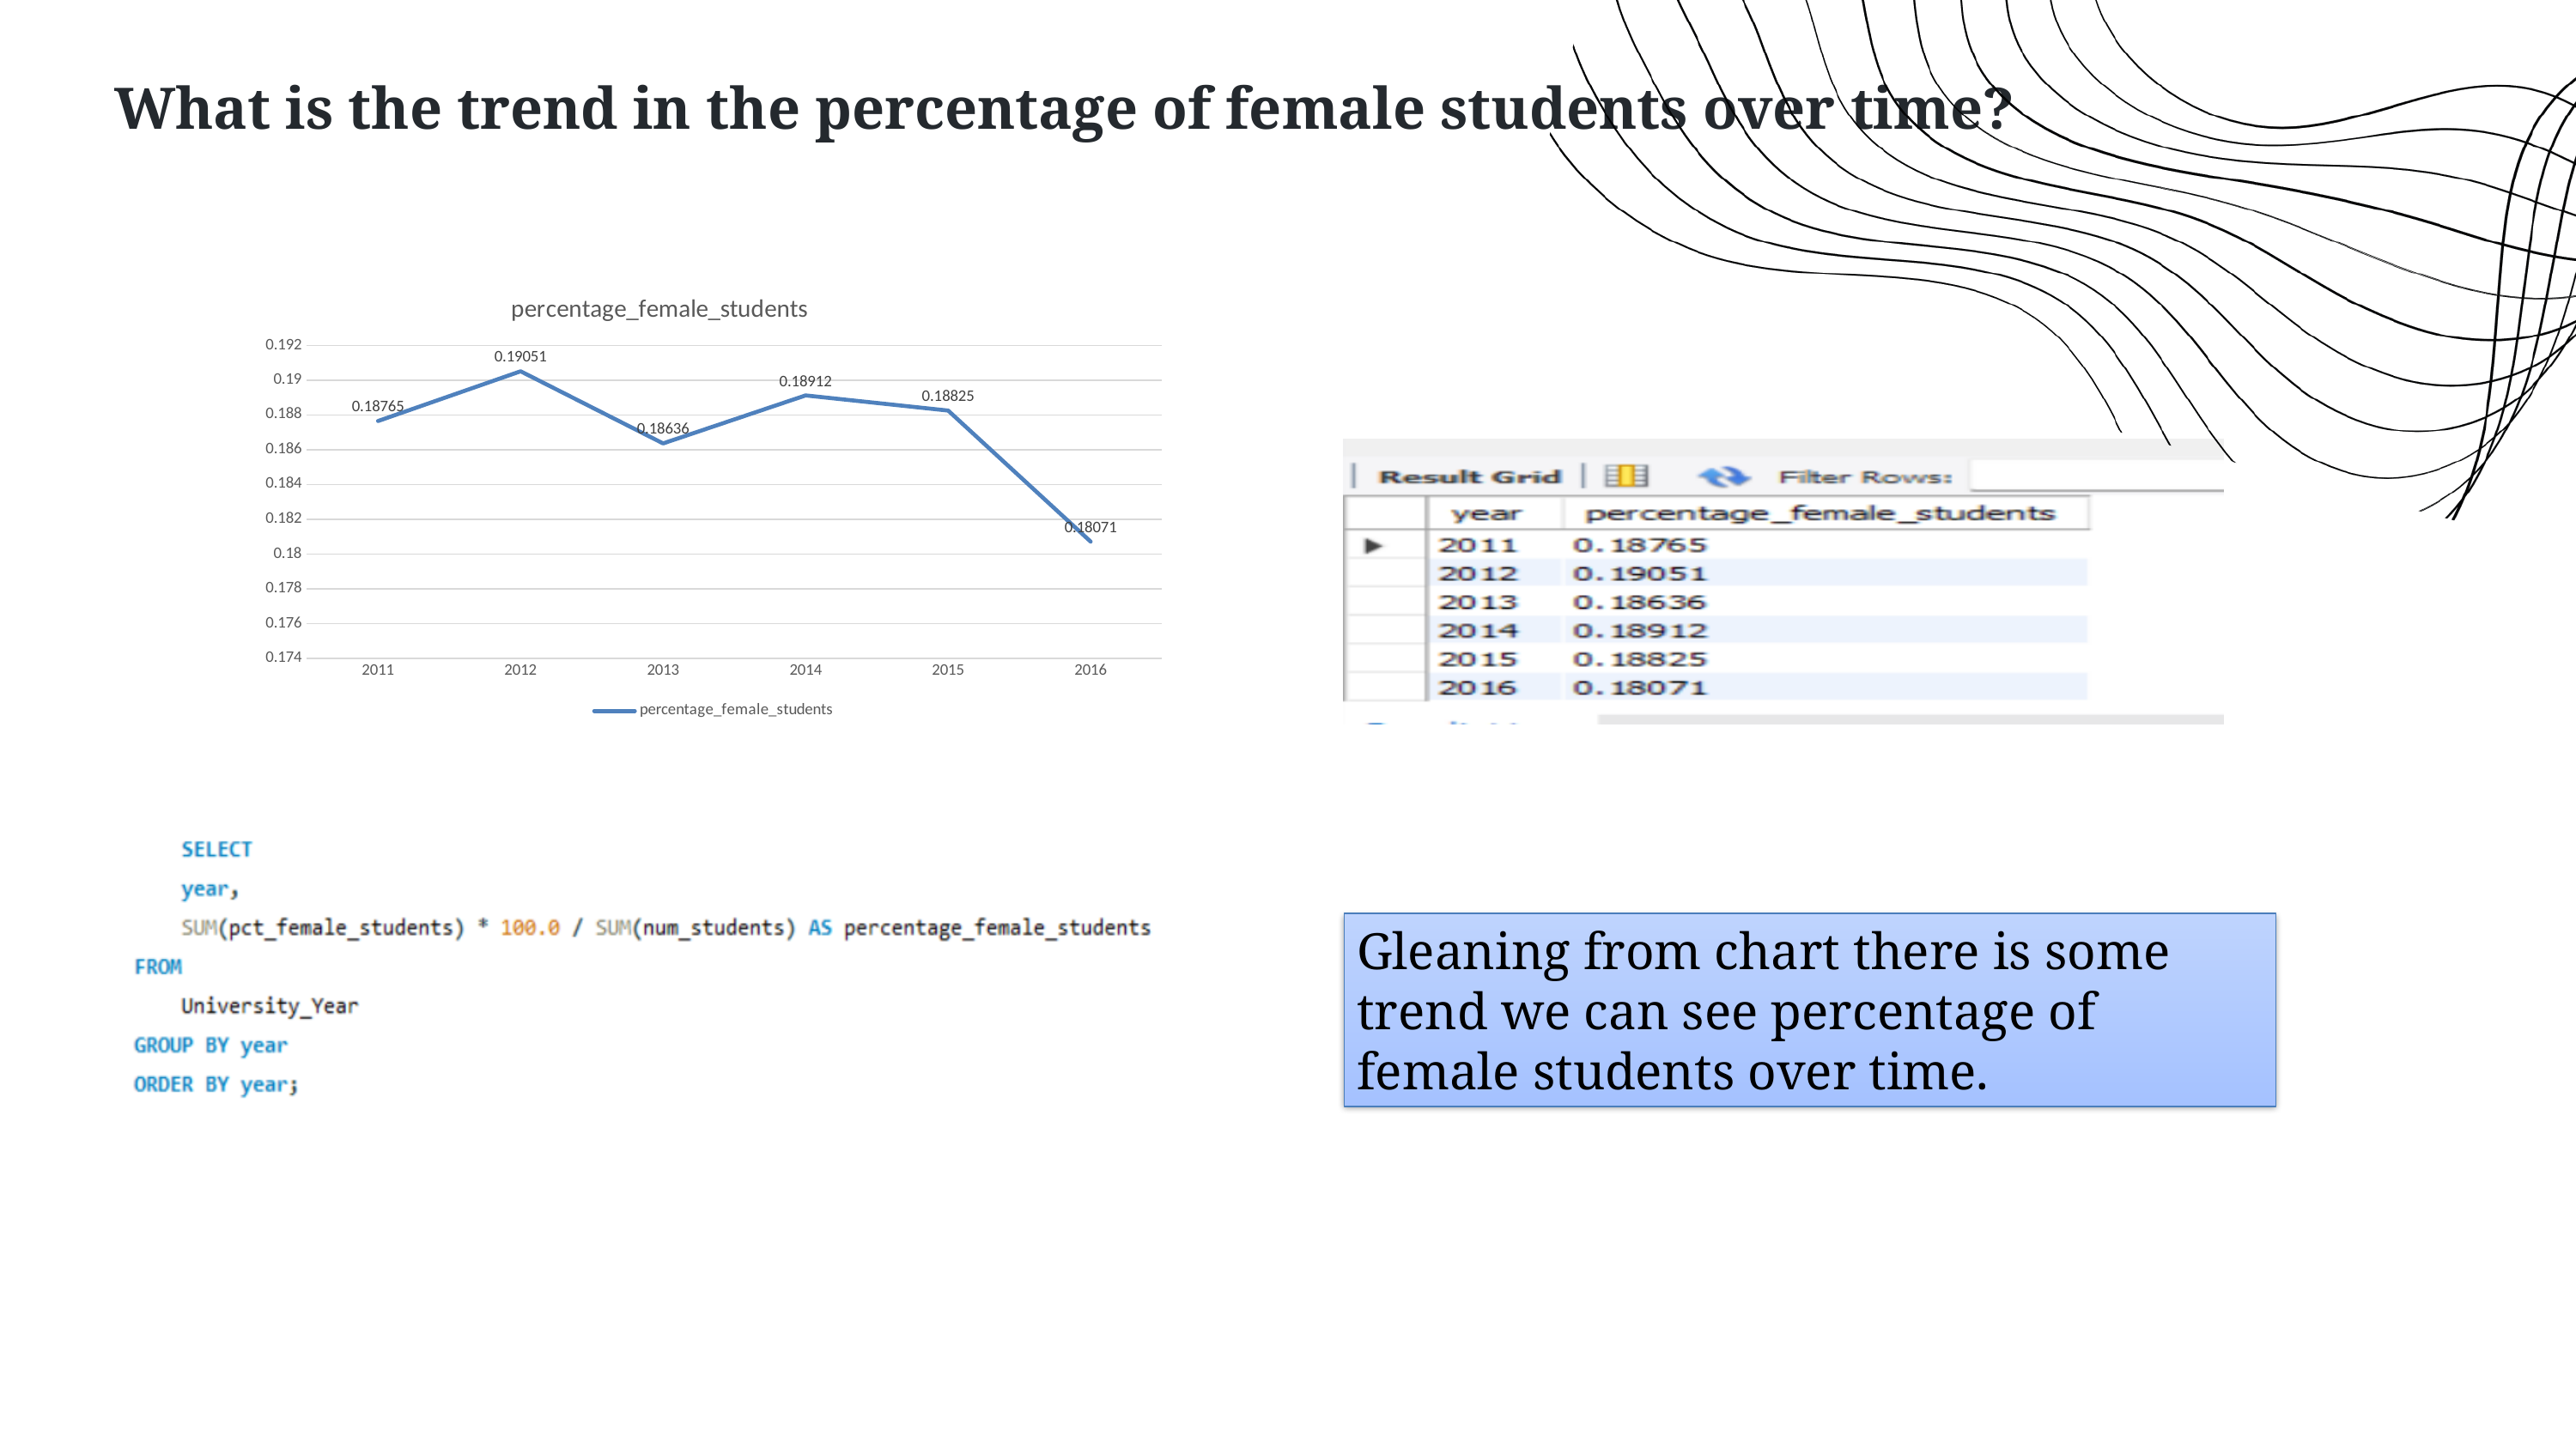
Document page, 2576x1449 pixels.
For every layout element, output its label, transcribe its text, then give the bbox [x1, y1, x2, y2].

text_box Gleaning from chart there is some trend we can see percentage of female students over time. [1344, 912, 2276, 1107]
picture [101, 788, 1233, 1129]
text_box [1513, 0, 2576, 553]
chart [246, 271, 1182, 724]
picture [1343, 438, 2225, 724]
text_box What is the trend in the percentage of female students over time? [101, 65, 1567, 148]
